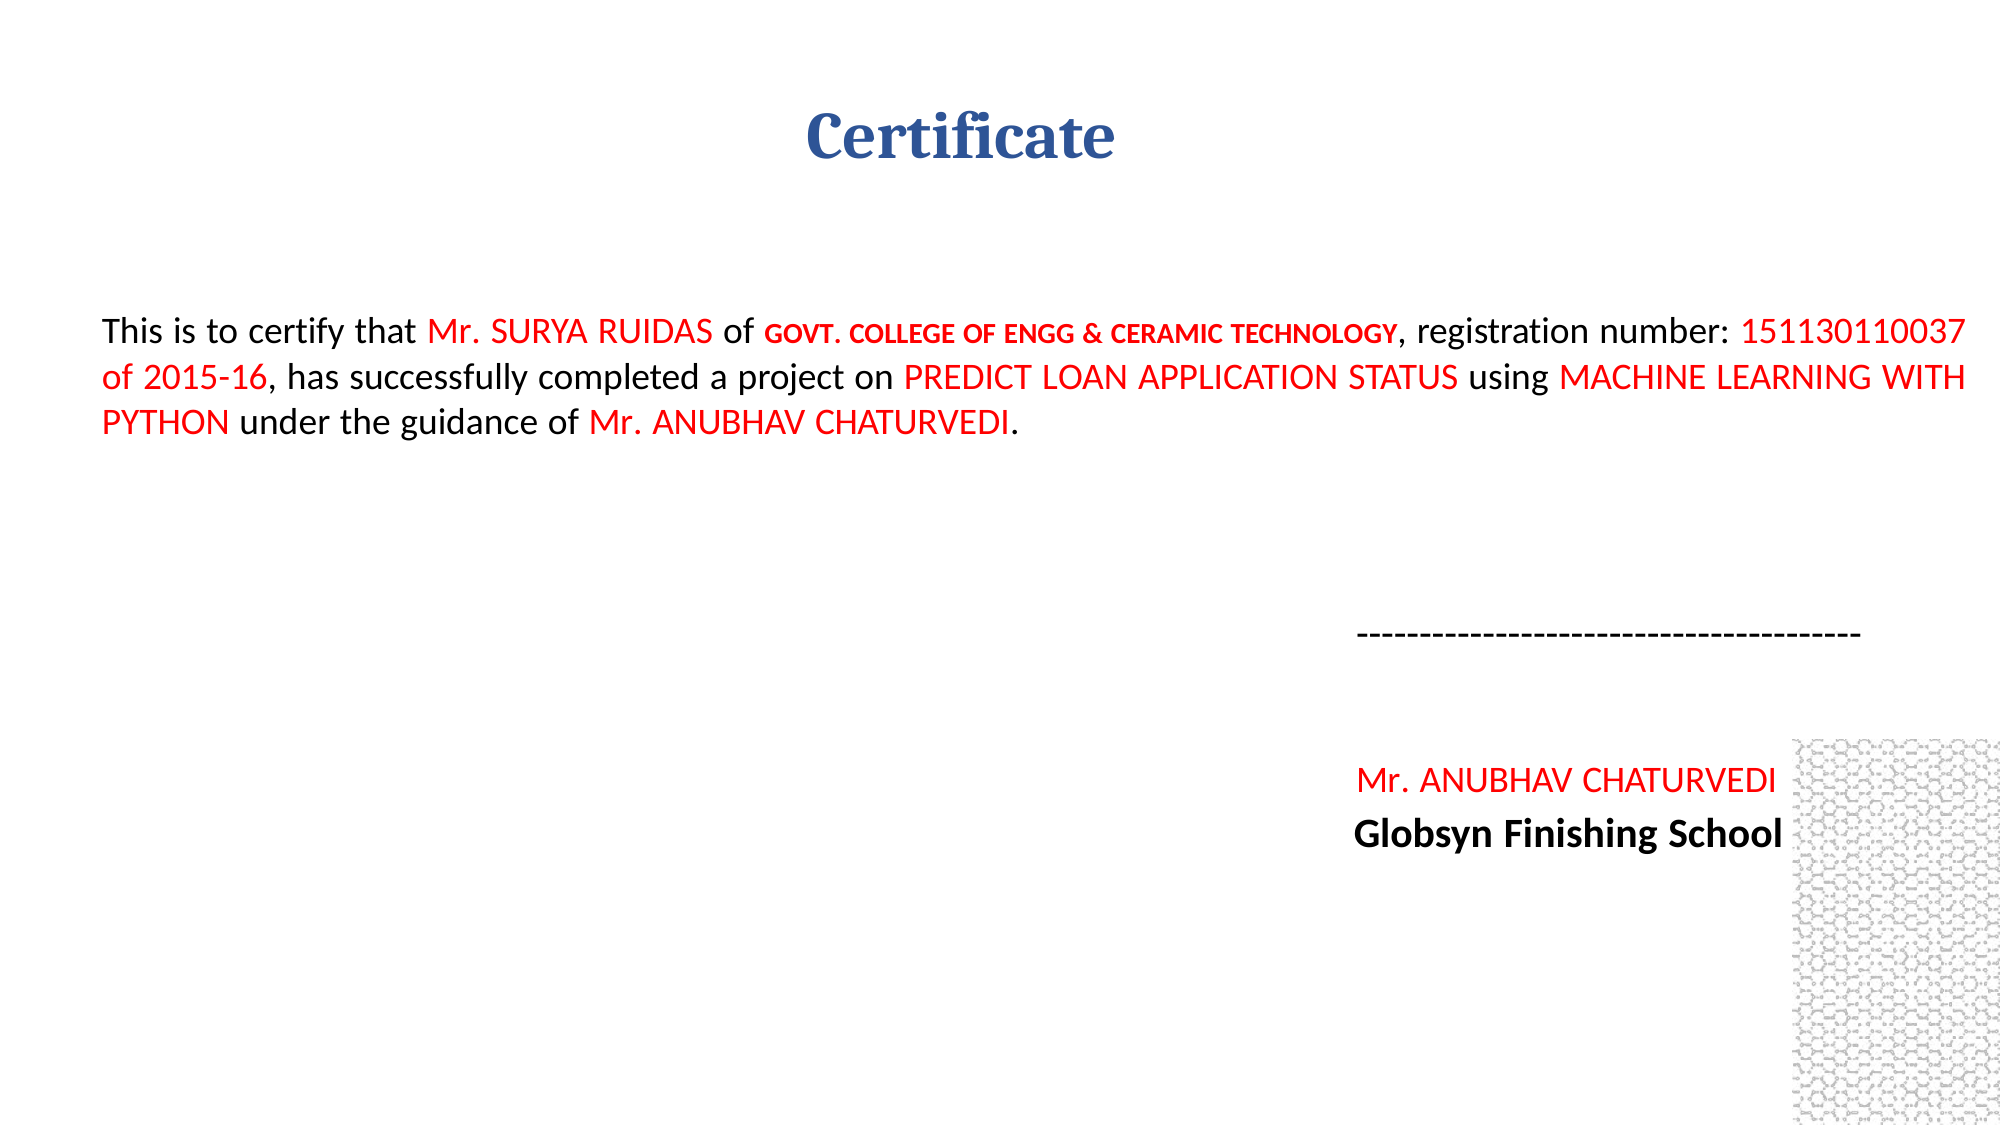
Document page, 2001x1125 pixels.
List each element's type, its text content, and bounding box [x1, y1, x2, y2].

text_box This is to certify that Mr. SURYA RUIDAS of GOVT. COLLEGE OF ENGG & CERAMIC TECHNOLOGY, registration number: 151130110037 of 2015-16, has successfully completed a project on PREDICT LOAN APPLICATION STATUS using MACHINE LEARNING WITH PYTHON under the guidance of Mr. ANUBHAV CHATURVEDI. [99, 305, 1967, 443]
title Certificate [596, 92, 1404, 280]
text_box ---------------------------------------- Mr. ANUBHAV CHATURVEDI Globsyn Finishing School [1354, 605, 1869, 856]
text_box [1792, 739, 2000, 1125]
